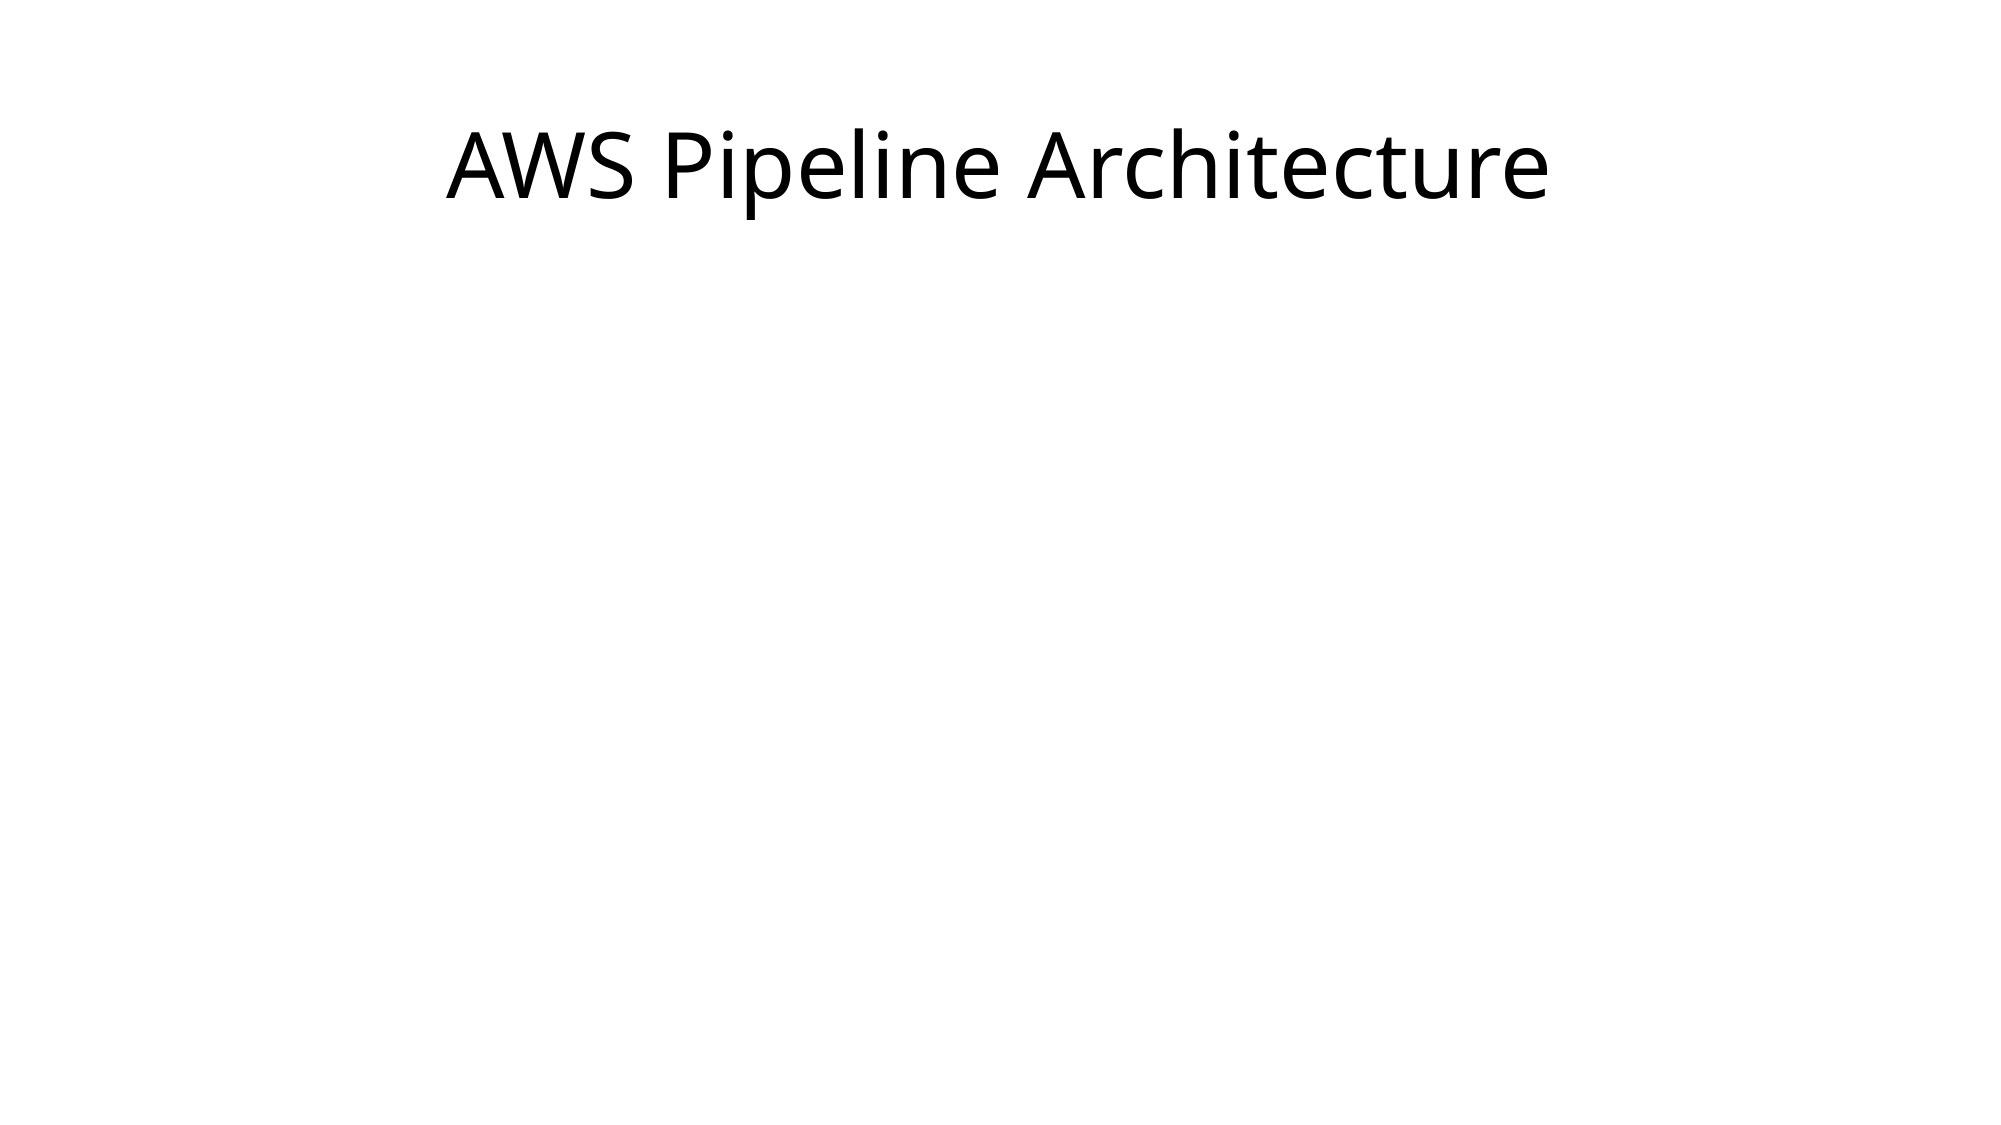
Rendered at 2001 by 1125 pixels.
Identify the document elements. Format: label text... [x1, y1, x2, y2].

title AWS Pipeline Architecture [137, 59, 1863, 278]
